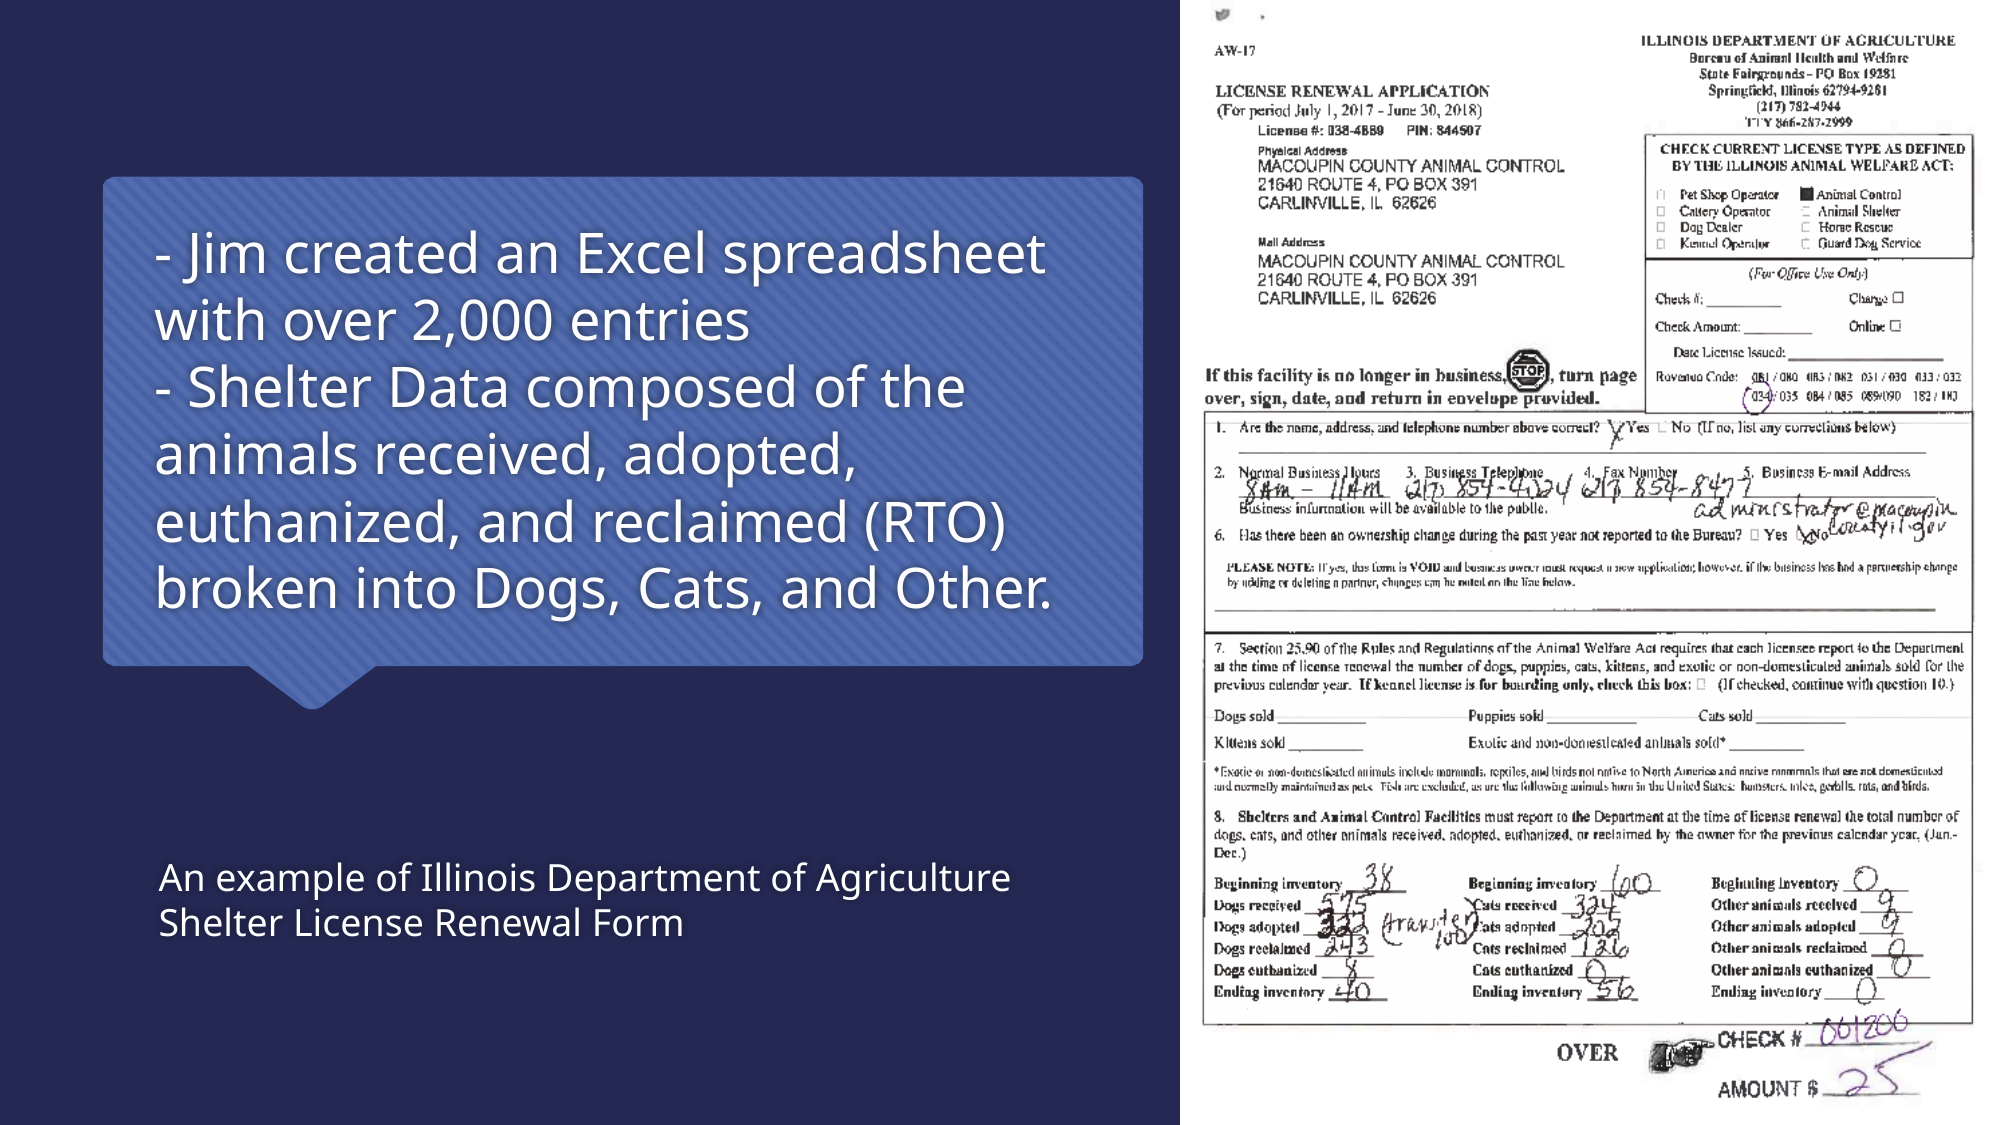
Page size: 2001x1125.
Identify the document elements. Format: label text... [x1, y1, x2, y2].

title - Jim created an Excel spreadsheet with over 2,000 entries - Shelter Data composed of the animals received, adopted, euthanized, and reclaimed (RTO) broken into Dogs, Cats, and Other. [139, 203, 1107, 628]
picture [1180, 0, 2000, 1125]
list An example of Illinois Department of Agriculture Shelter License Renewal Form [143, 845, 1111, 963]
